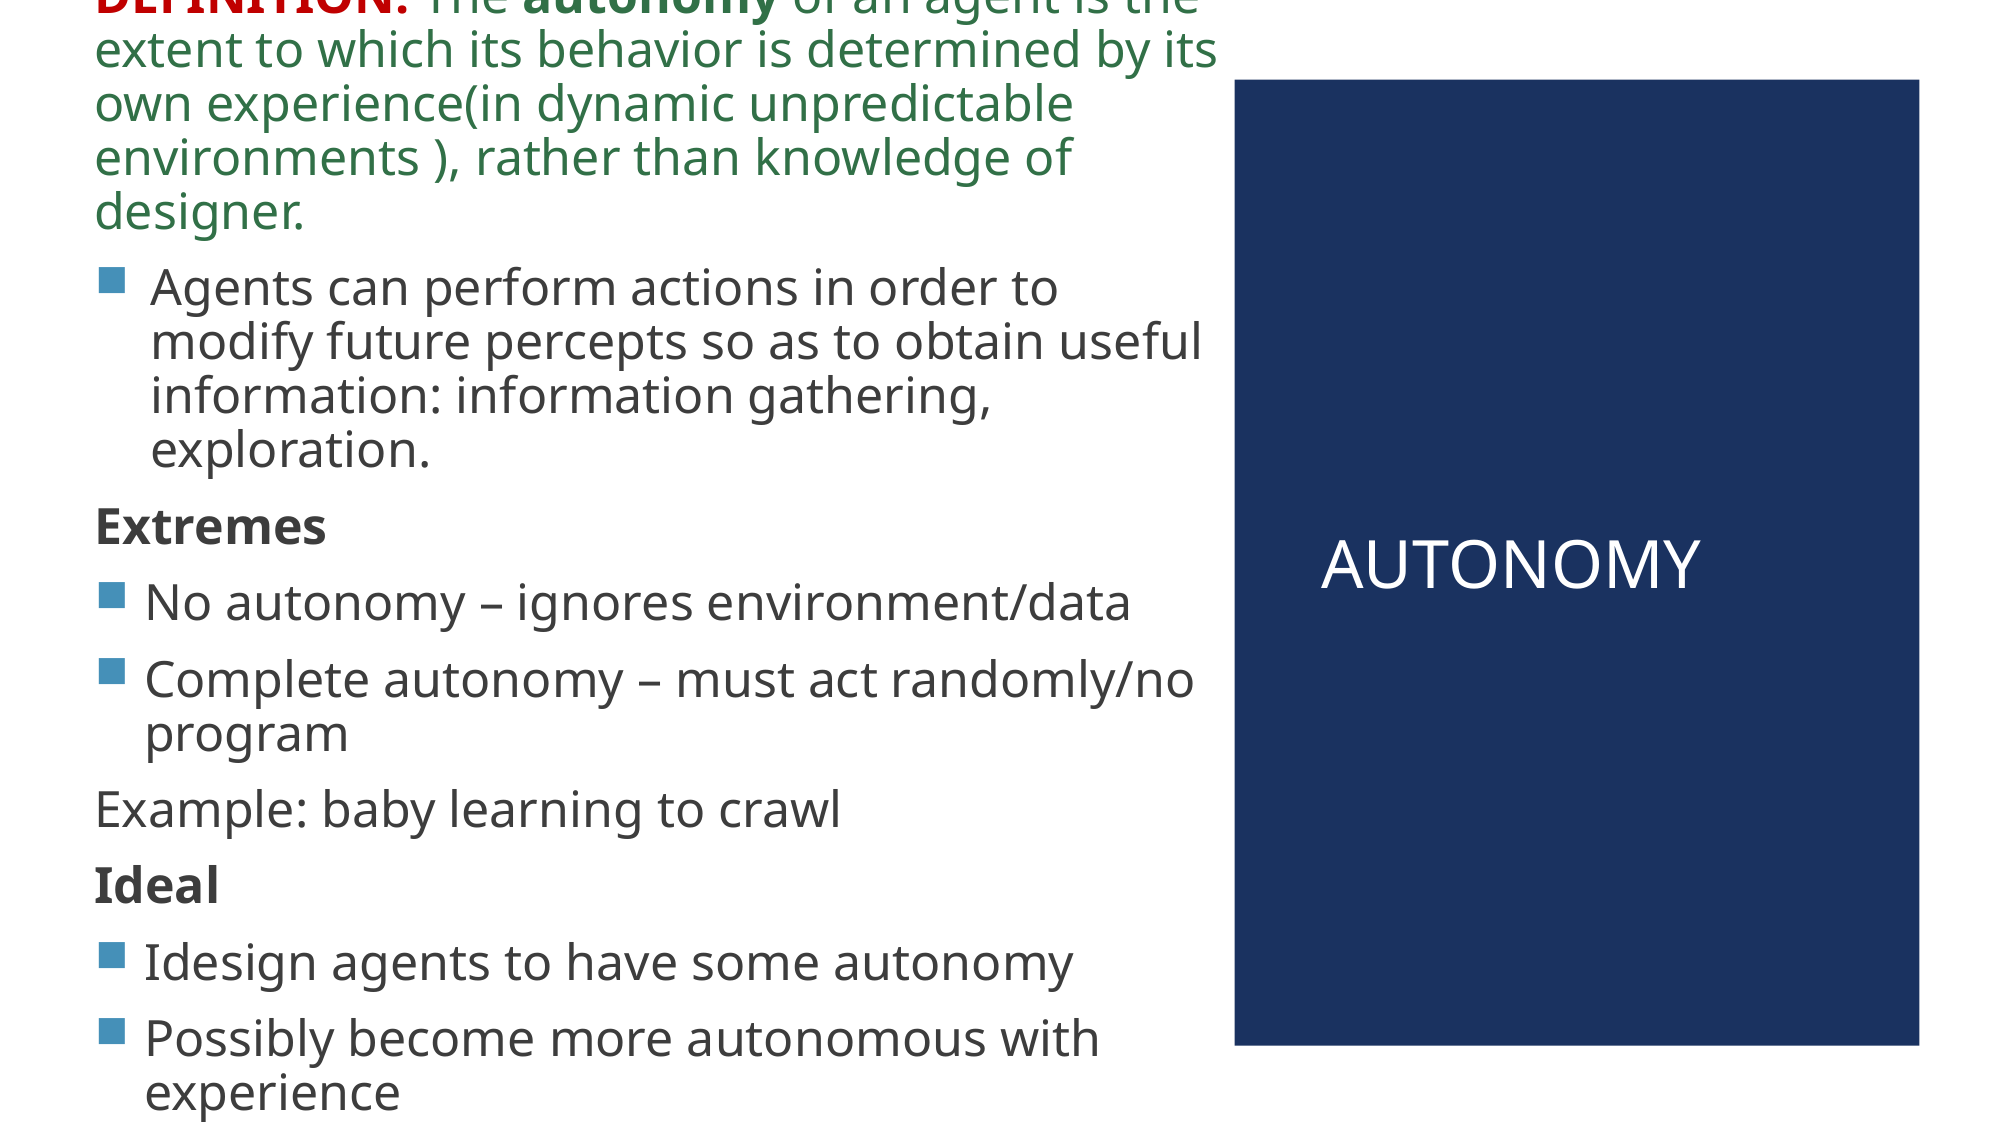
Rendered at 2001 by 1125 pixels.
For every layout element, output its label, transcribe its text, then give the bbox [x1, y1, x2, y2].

text_box [0, 0, 2000, 1125]
text_box [1233, 78, 1921, 1047]
title Autonomy [1306, 182, 1843, 942]
list DEFINITION: The autonomy of an agent is the extent to which its behavior is determined by its own experience(in dynamic unpredictable environments ), rather than knowledge of designer. Agents can perform actions in order to modify future percepts so as to obtain useful information: information gathering, exploration. Extremes No autonomy – ignores environment/data Complete autonomy – must act randomly/no program Example: baby learning to crawl Ideal Idesign agents to have some autonomy Possibly become more autonomous with experience [79, 95, 1237, 1057]
